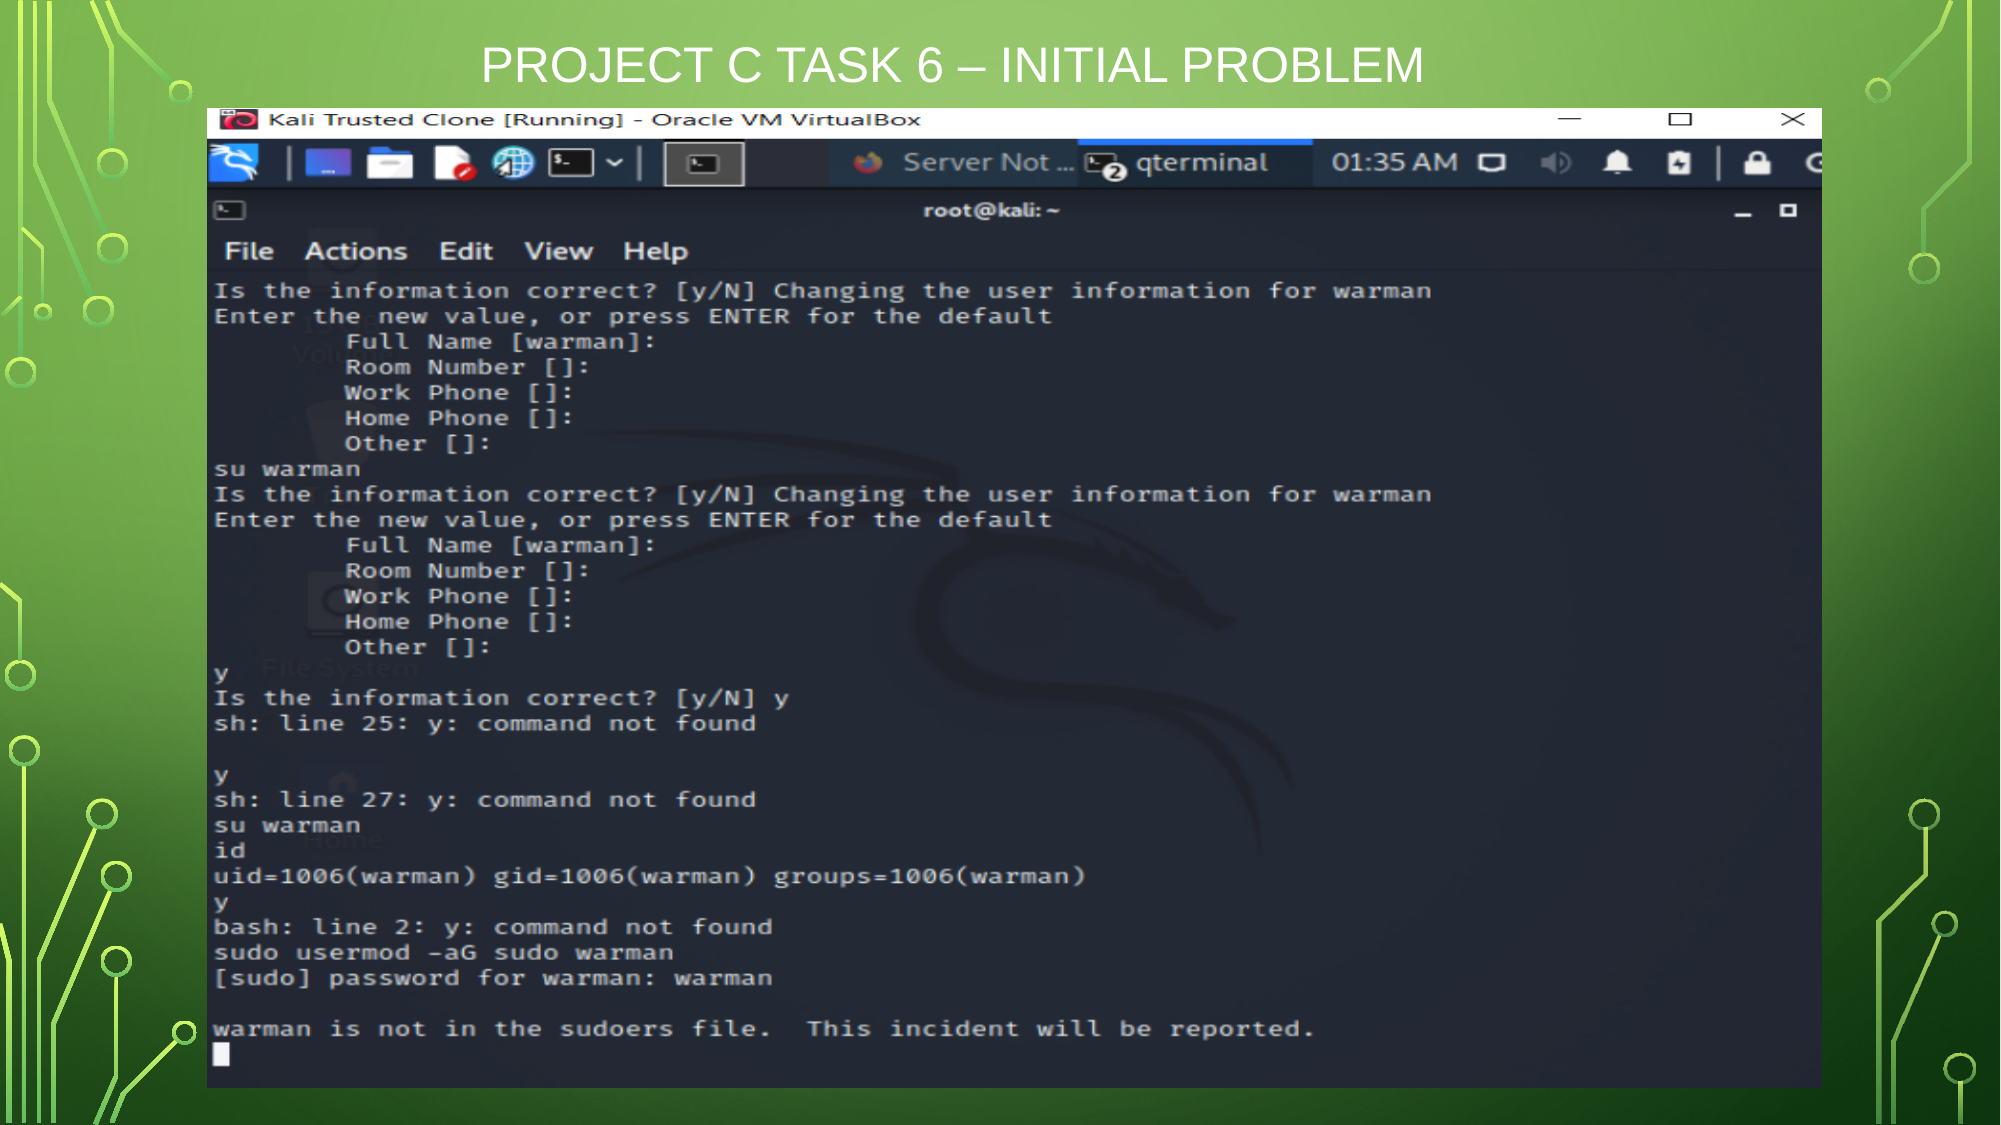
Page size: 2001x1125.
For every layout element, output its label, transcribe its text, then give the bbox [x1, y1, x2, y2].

picture [207, 108, 1822, 1088]
text_box PROJECT C TASK 6 – INITIAL PROBLEM [157, 24, 1749, 100]
